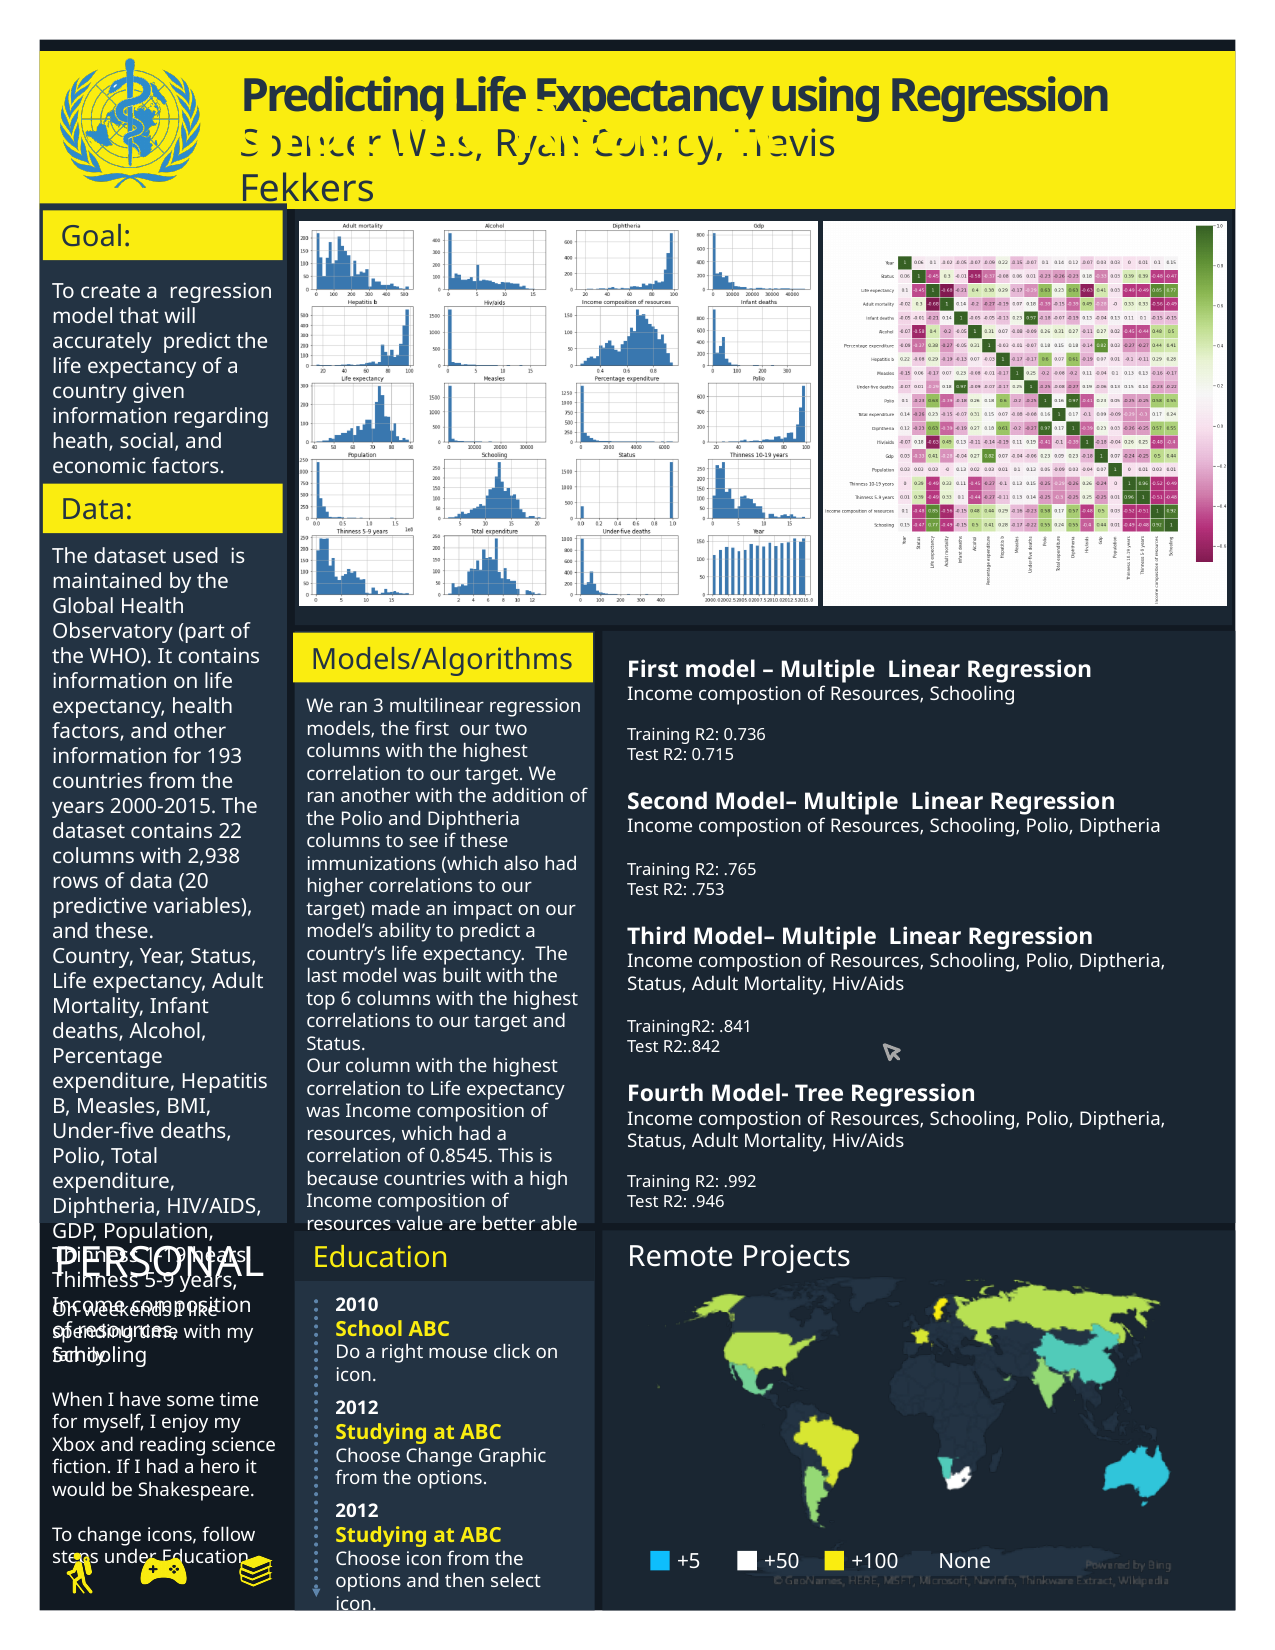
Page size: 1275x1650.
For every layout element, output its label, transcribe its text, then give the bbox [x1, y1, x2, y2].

picture [237, 1552, 275, 1590]
picture [299, 221, 818, 606]
text_box Education [294, 1231, 595, 1281]
picture [637, 1255, 1186, 1602]
picture [823, 221, 1227, 606]
text_box Goal: [42, 210, 283, 261]
text_box We ran 3 multilinear regression models, the first our two columns with the highest correlation to our target. We ran another with the addition of the Polio and Diphtheria columns to see if these immunizations (which also had higher correlations to our target) made an impact on our model’s ability to predict a country’s life expectancy. The last model was built with the top 6 columns with the highest correlations to our target and Status. Our column with the highest correlation to Life expectancy was Income composition of resources, which had a correlation of 0.8545. This is because countries with a high Income composition of resources value are better able to utilize their resources to care for their citizens. [306, 694, 588, 1206]
text_box [38, 217, 288, 1224]
picture [56, 1550, 102, 1596]
text_box 2012 Studying at ABC Choose icon from the options and then select icon. [335, 1499, 566, 1582]
text_box [601, 630, 1236, 1224]
picture [137, 1548, 190, 1594]
text_box To create a regression model that will accurately predict the life expectancy of a country given information regarding heath, social, and economic factors. [52, 278, 275, 467]
text_box Predicting Life Expectancy using Regression [224, 65, 1128, 87]
text_box 2010 School ABC Do a right mouse click on icon. [335, 1292, 566, 1376]
text_box [294, 1230, 596, 1611]
text_box Data: [42, 483, 283, 534]
title Infographic Resume [224, 87, 1188, 248]
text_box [650, 1547, 992, 1574]
text_box [224, 50, 1236, 210]
text_box On weekends I like spending time with my family. When I have some time for myself, I enjoy my Xbox and reading science fiction. If I had a hero it would be Shakespeare. To change icons, follow steps under Education. [52, 1297, 283, 1596]
text_box Models/Algorithms [293, 632, 593, 683]
text_box [294, 210, 1233, 626]
text_box The dataset used is maintained by the Global Health Observatory (part of the WHO). It contains information on life expectancy, health factors, and other information for 193 countries from the years 2000-2015. The dataset contains 22 columns with 2,938 rows of data (20 predictive variables), and these. Country, Year, Status, Life expectancy, Adult Mortality, Infant deaths, Alcohol, Percentage expenditure, Hepatitis B, Measles, BMI, Under-five deaths, Polio, Total expenditure, Diphtheria, HIV/AIDS, GDP, Population, Thinness 1-19 hears, Thinness 5-9 years, Income composition of resources, Schooling [52, 542, 275, 1206]
text_box Remote Projects [612, 1230, 1132, 1281]
text_box First model – Multiple Linear Regression Income compostion of Resources, Schooling Training R2: 0.736 Test R2: 0.715 Second Model– Multiple Linear Regression Income compostion of Resources, Schooling, Polio, Diptheria Training R2: .765 Test R2: .753 Third Model– Multiple Linear Regression Income compostion of Resources, Schooling, Polio, Diptheria, Status, Adult Mortality, Hiv/Aids TrainingR2: .841 Test R2:.842 Fourth Model- Tree Regression Income compostion of Resources, Schooling, Polio, Diptheria, Status, Adult Mortality, Hiv/Aids Training R2: .992 Test R2: .946 [627, 654, 1223, 1222]
picture [36, 29, 224, 217]
text_box PERSONAL [39, 1227, 293, 1293]
text_box 2012 Studying at ABC Choose Change Graphic from the options. [335, 1395, 566, 1479]
text_box [601, 1229, 1236, 1611]
text_box [294, 630, 596, 1224]
